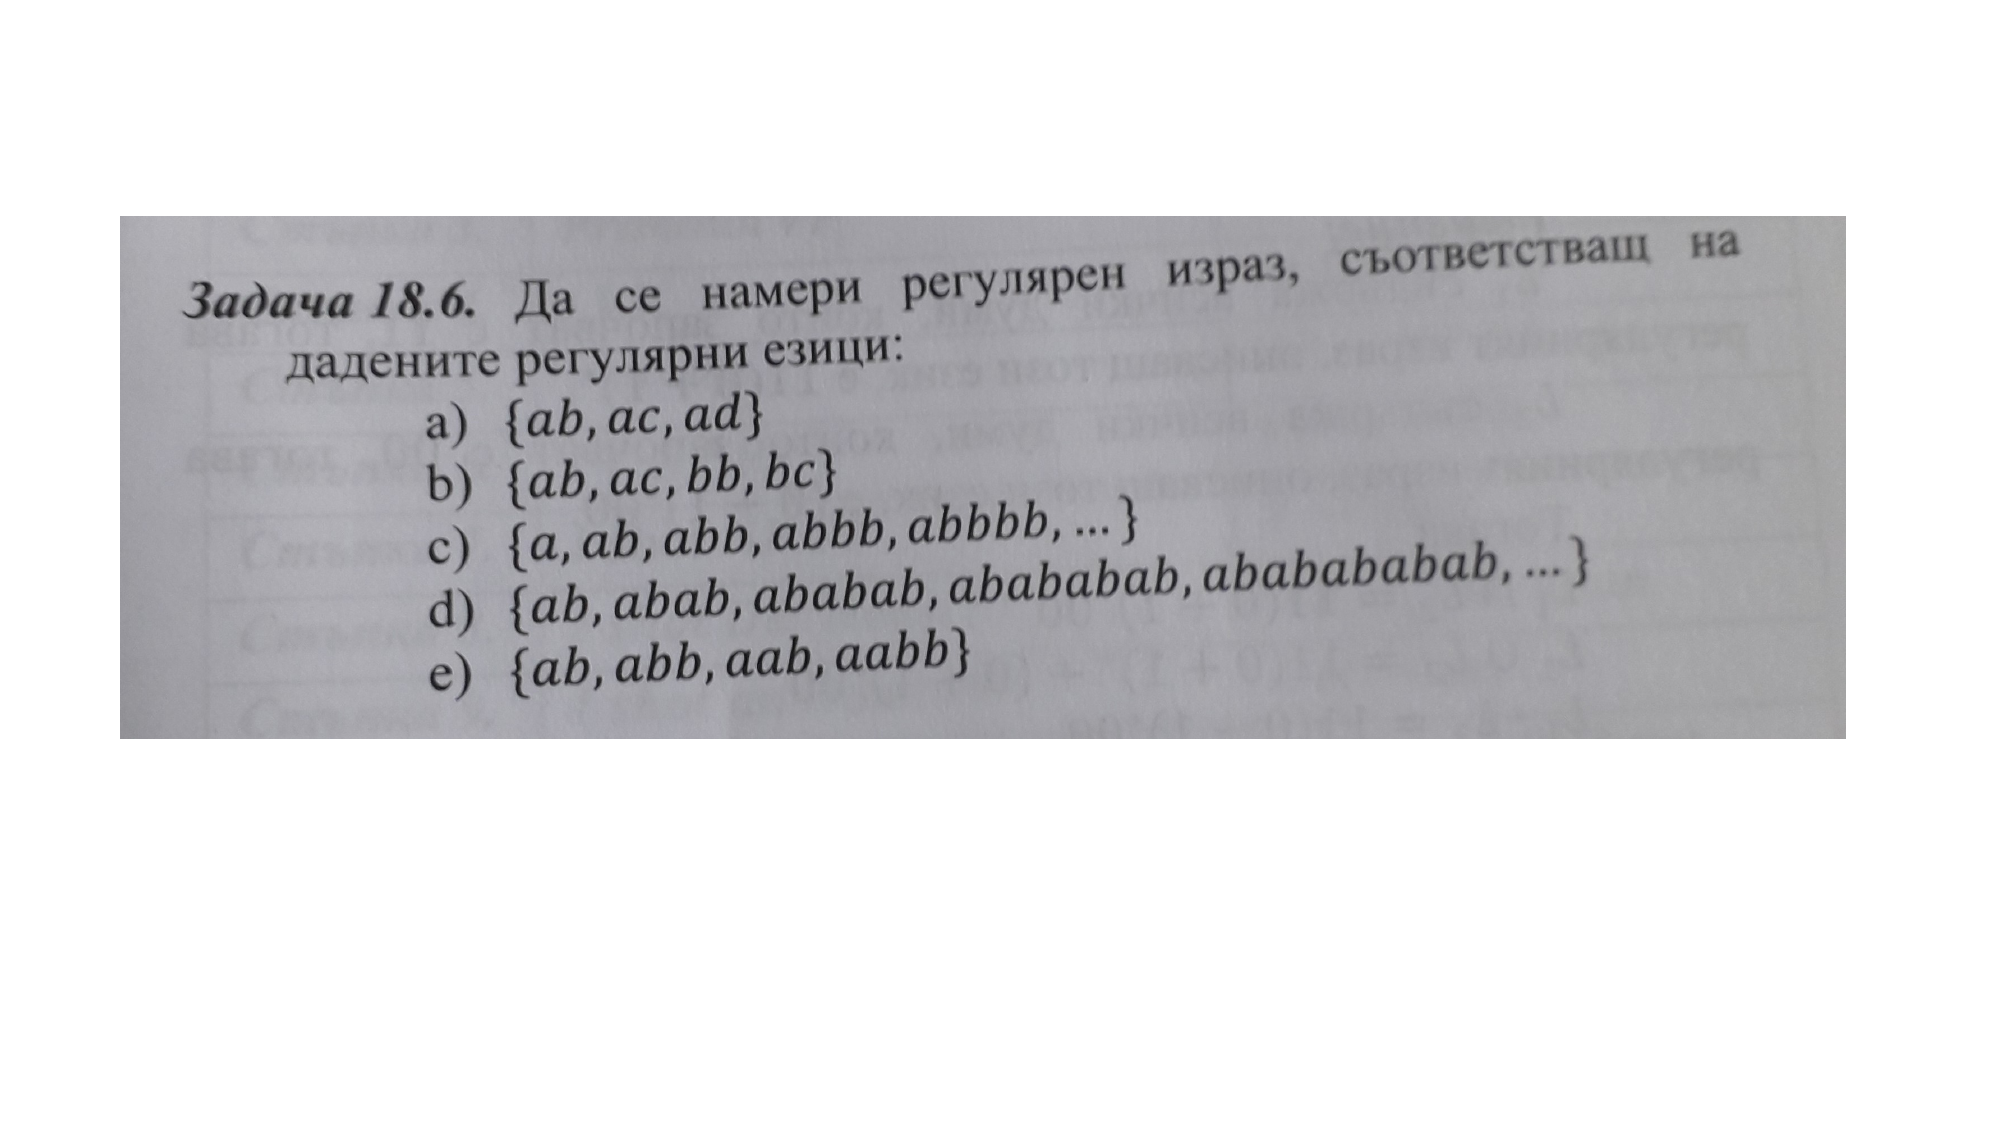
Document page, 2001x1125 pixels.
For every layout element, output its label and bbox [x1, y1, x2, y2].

list [120, 216, 1846, 739]
